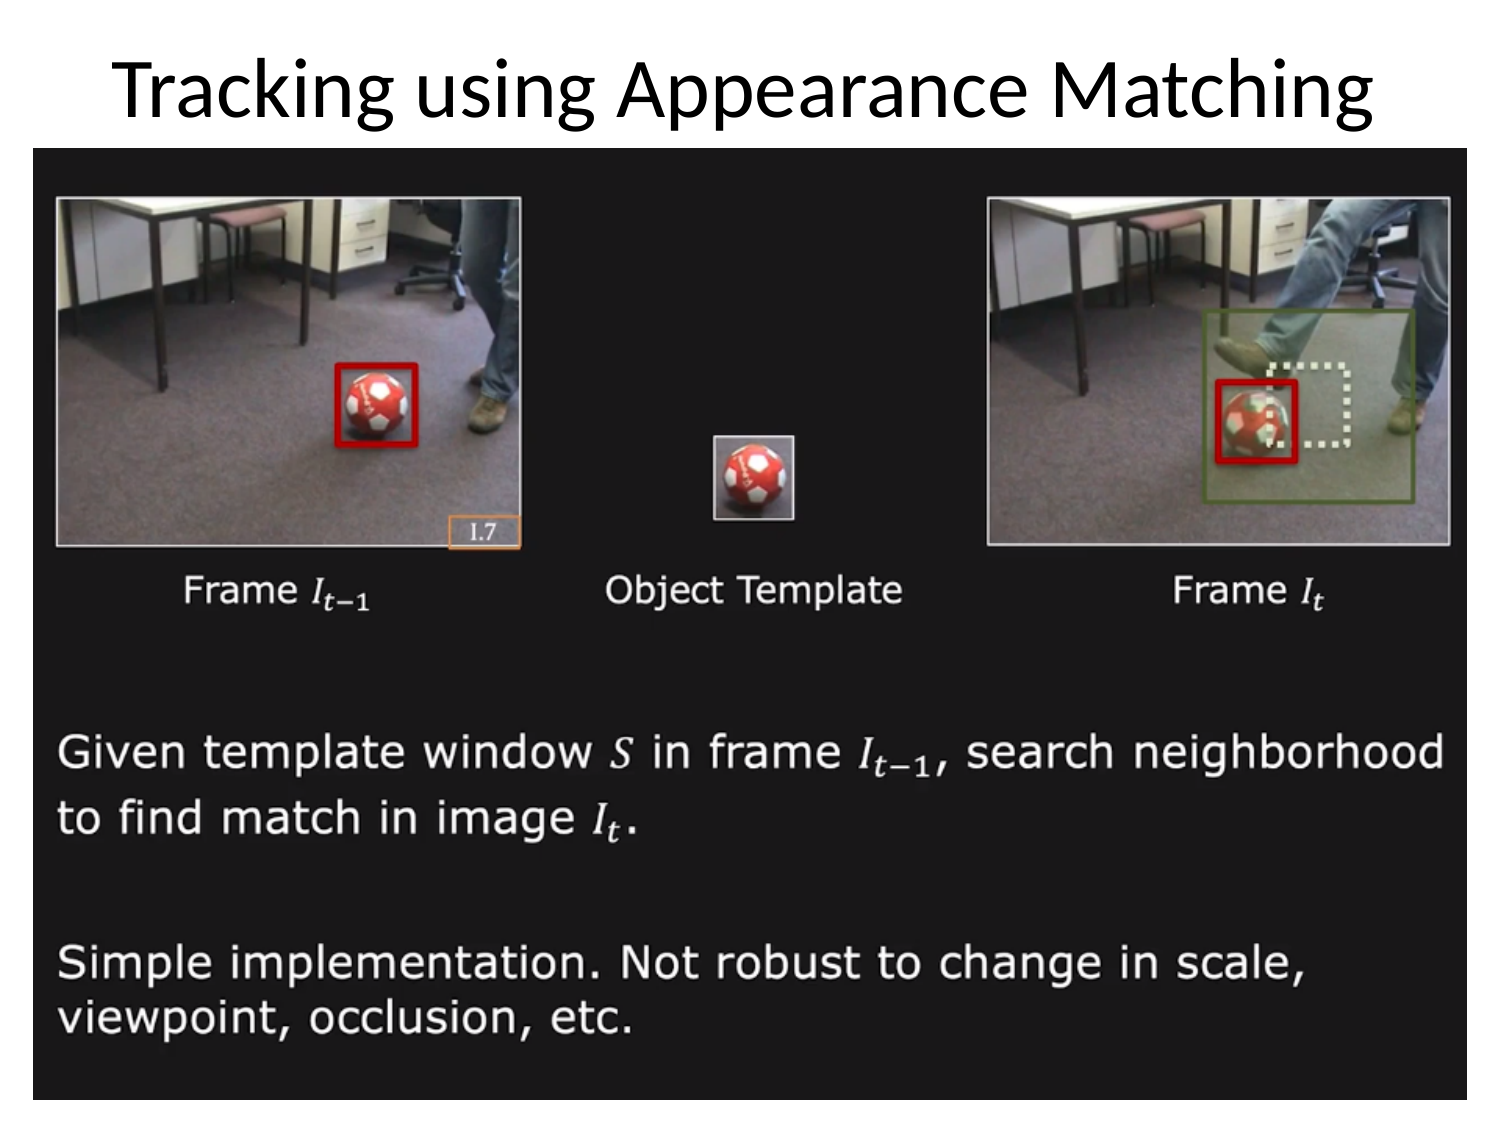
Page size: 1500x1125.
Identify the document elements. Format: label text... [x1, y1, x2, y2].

title Tracking using Appearance Matching [50, 12, 1438, 146]
picture [33, 148, 1467, 1101]
